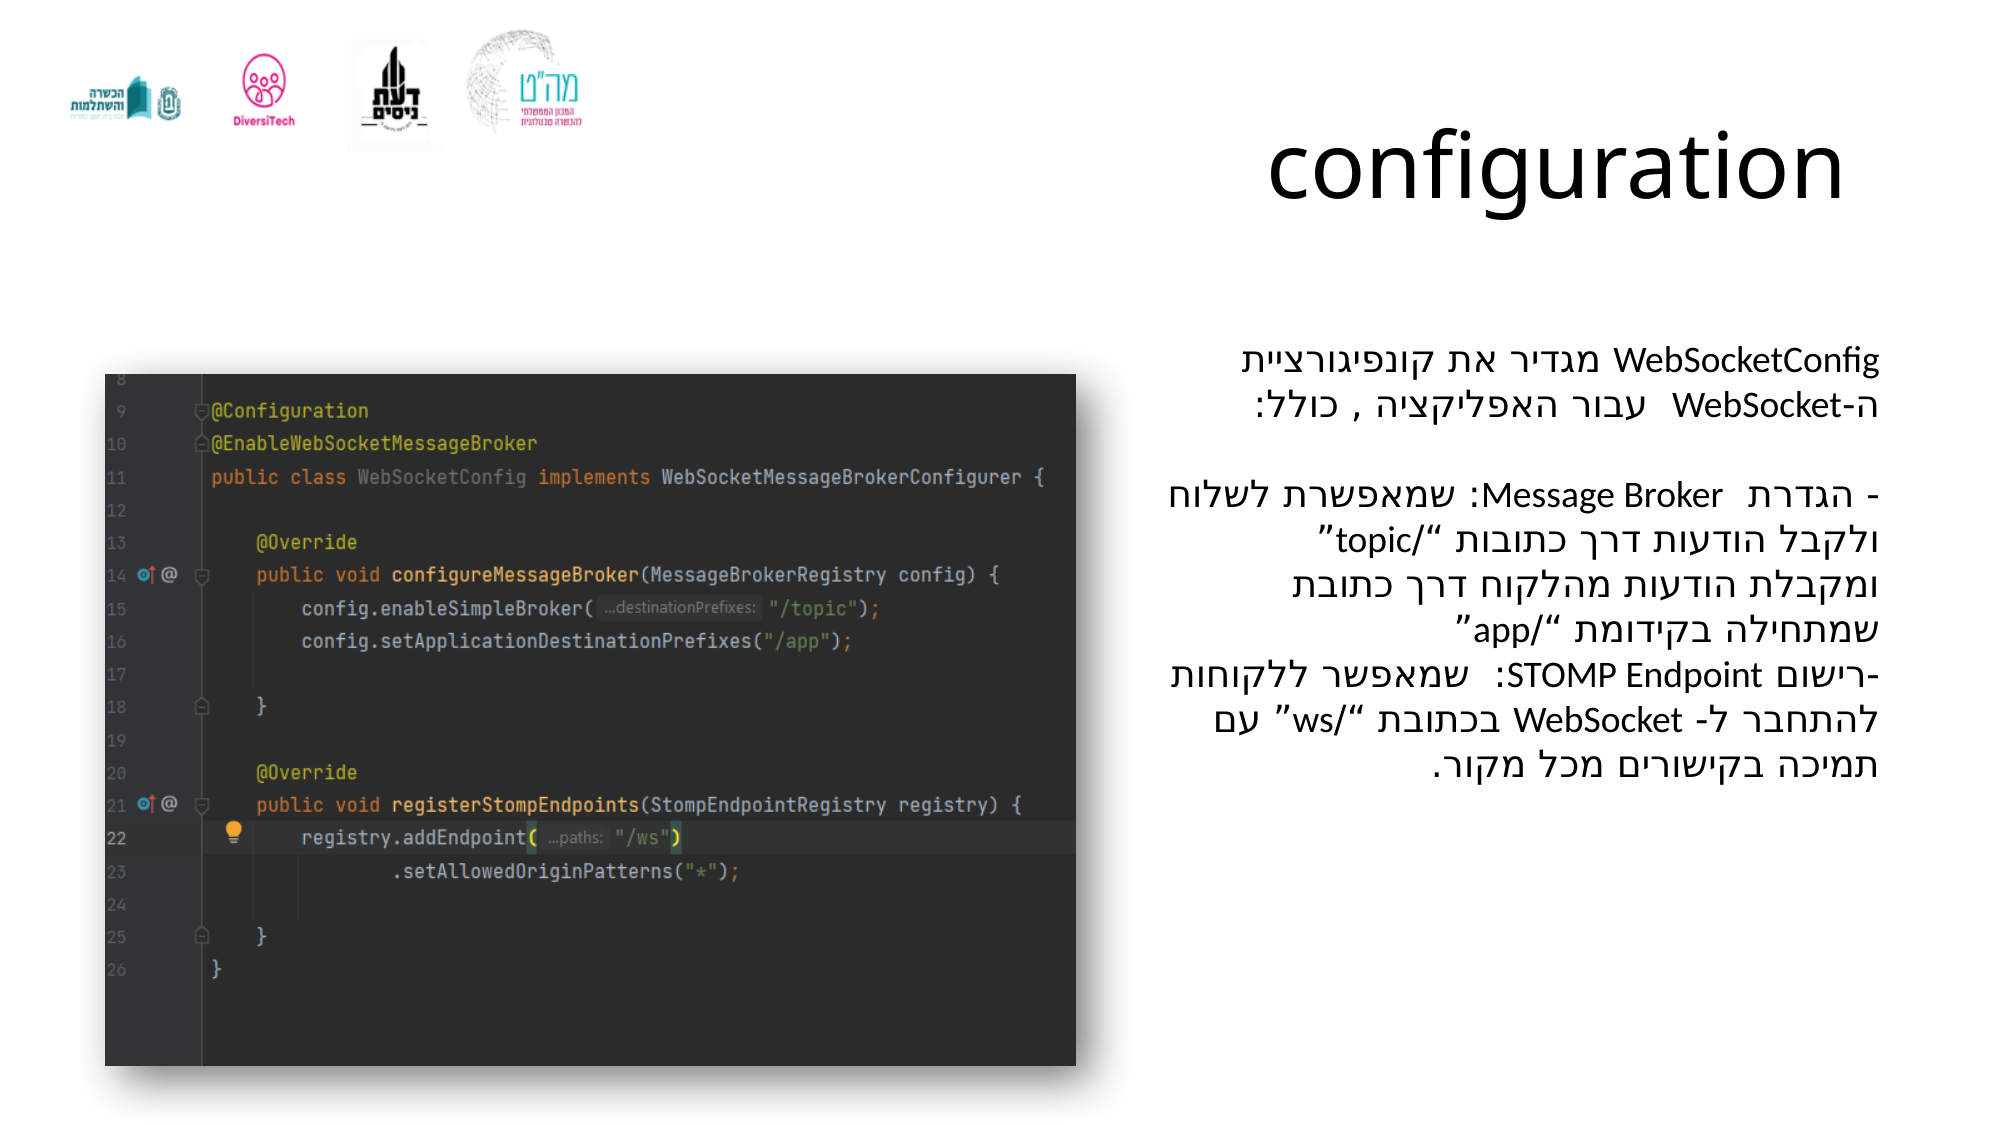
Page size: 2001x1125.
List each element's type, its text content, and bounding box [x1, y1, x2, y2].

text_box WebSocketConfig מגדיר את קונפיגורציית ה-WebSocket עבור האפליקציה , כולל: - הגדרת Message Broker: שמאפשרת לשלוח ולקבל הודעות דרך כתובות “/topic” ומקבלת הודעות מהלקוח דרך כתובת שמתחילה בקידומת “/app” -רישום STOMP Endpoint: שמאפשר ללקוחות להתחבר ל- WebSocket בכתובת “/ws” עם תמיכה בקישורים מכל מקור. [1148, 327, 1895, 793]
title configuration [137, 59, 1863, 278]
picture [35, 12, 632, 164]
picture [105, 374, 1076, 1066]
